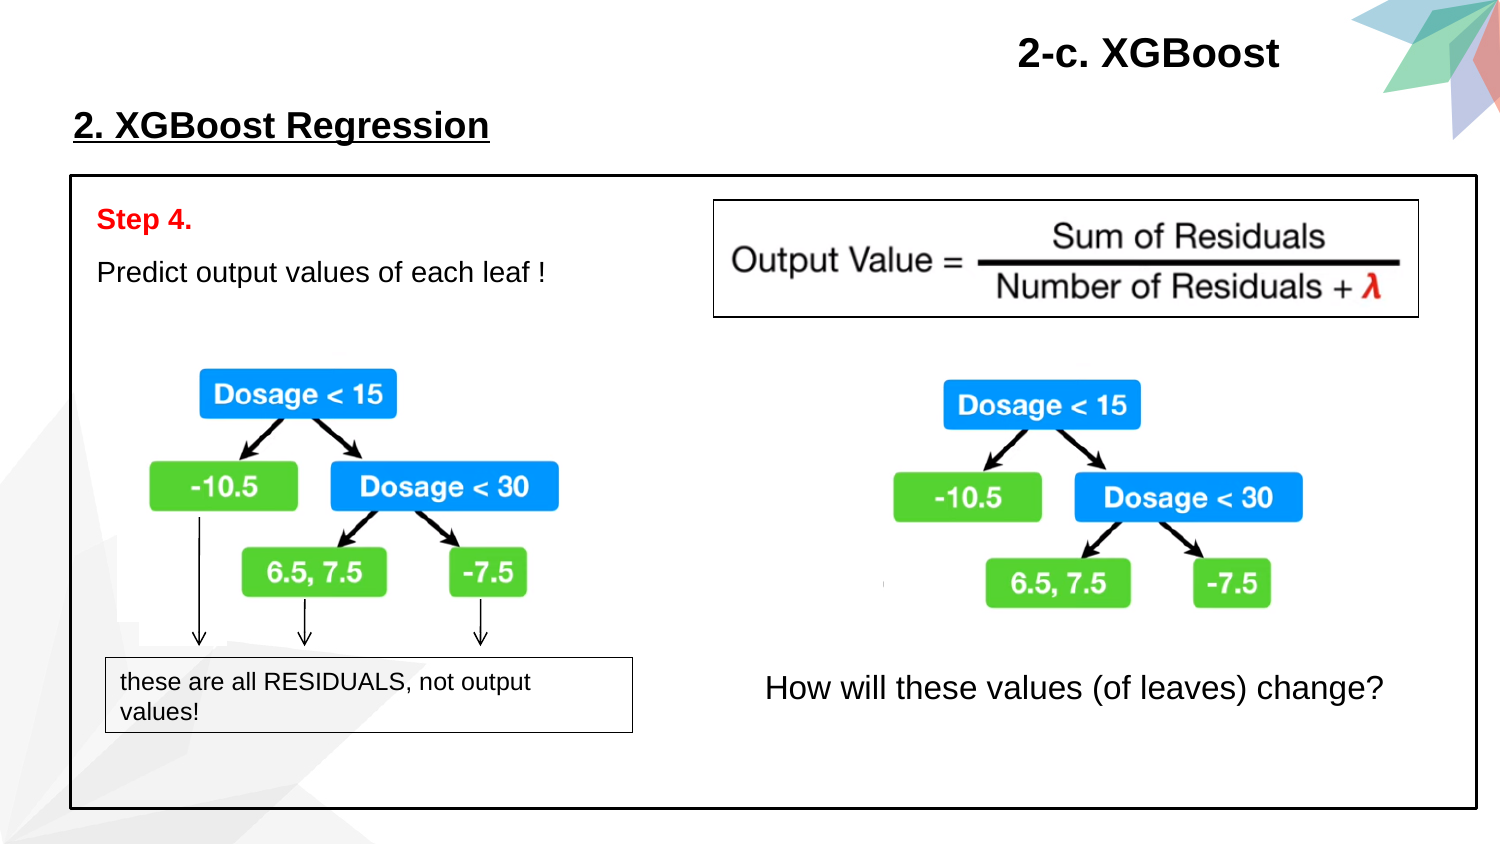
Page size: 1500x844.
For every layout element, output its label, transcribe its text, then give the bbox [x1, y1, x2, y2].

text_box these are all RESIDUALS, not output values! [105, 657, 633, 733]
text_box [68, 174, 1479, 811]
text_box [861, 363, 1316, 657]
text_box Step 4. Predict output values of each leaf ! [81, 175, 657, 296]
text_box How will these values (of leaves) change? [749, 659, 1453, 714]
text_box 2. XGBoost Regression [58, 93, 668, 154]
list 2-c. XGBoost [844, 20, 1454, 82]
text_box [116, 352, 571, 647]
picture [0, 0, 1500, 844]
